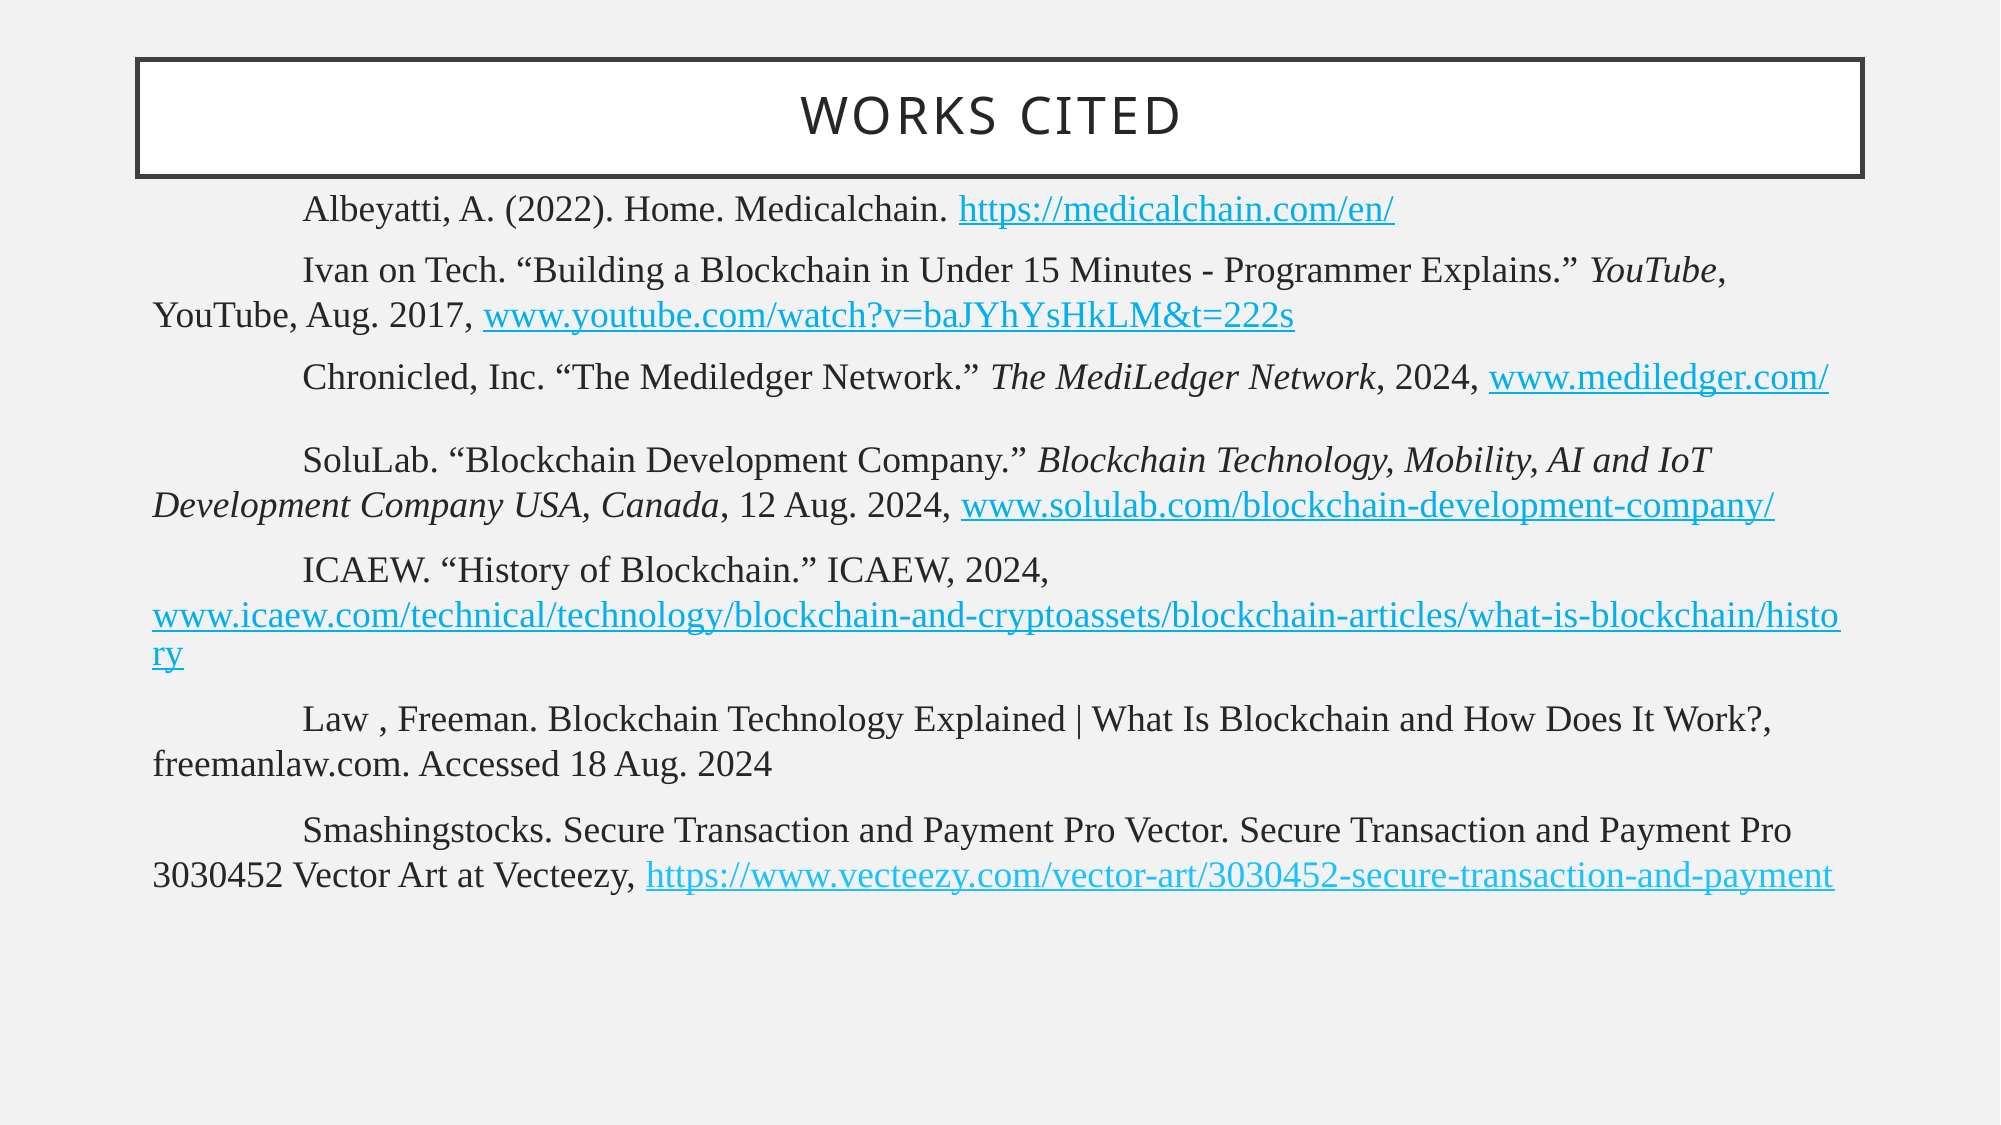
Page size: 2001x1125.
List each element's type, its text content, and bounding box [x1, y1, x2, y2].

list Albeyatti, A. (2022). Home. Medicalchain. https://medicalchain.com/en/ Ivan on Tech. “Building a Blockchain in Under 15 Minutes - Programmer Explains.” YouTube, YouTube, Aug. 2017, www.youtube.com/watch?v=baJYhYsHkLM&t=222s Chronicled, Inc. “The Mediledger Network.” The MediLedger Network, 2024, www.mediledger.com/ SoluLab. “Blockchain Development Company.” Blockchain Technology, Mobility, AI and IoT Development Company USA, Canada, 12 Aug. 2024, www.solulab.com/blockchain-development-company/ ICAEW. “History of Blockchain.” ICAEW, 2024, www.icaew.com/technical/technology/blockchain-and-cryptoassets/blockchain-articles/what-is-blockchain/history Law , Freeman. Blockchain Technology Explained | What Is Blockchain and How Does It Work?, freemanlaw.com. Accessed 18 Aug. 2024 Smashingstocks. Secure Transaction and Payment Pro Vector. Secure Transaction and Payment Pro 3030452 Vector Art at Vecteezy, https://www.vecteezy.com/vector-art/3030452-secure-transaction-and-payment [137, 176, 1863, 1014]
title Works Cited [135, 57, 1865, 179]
